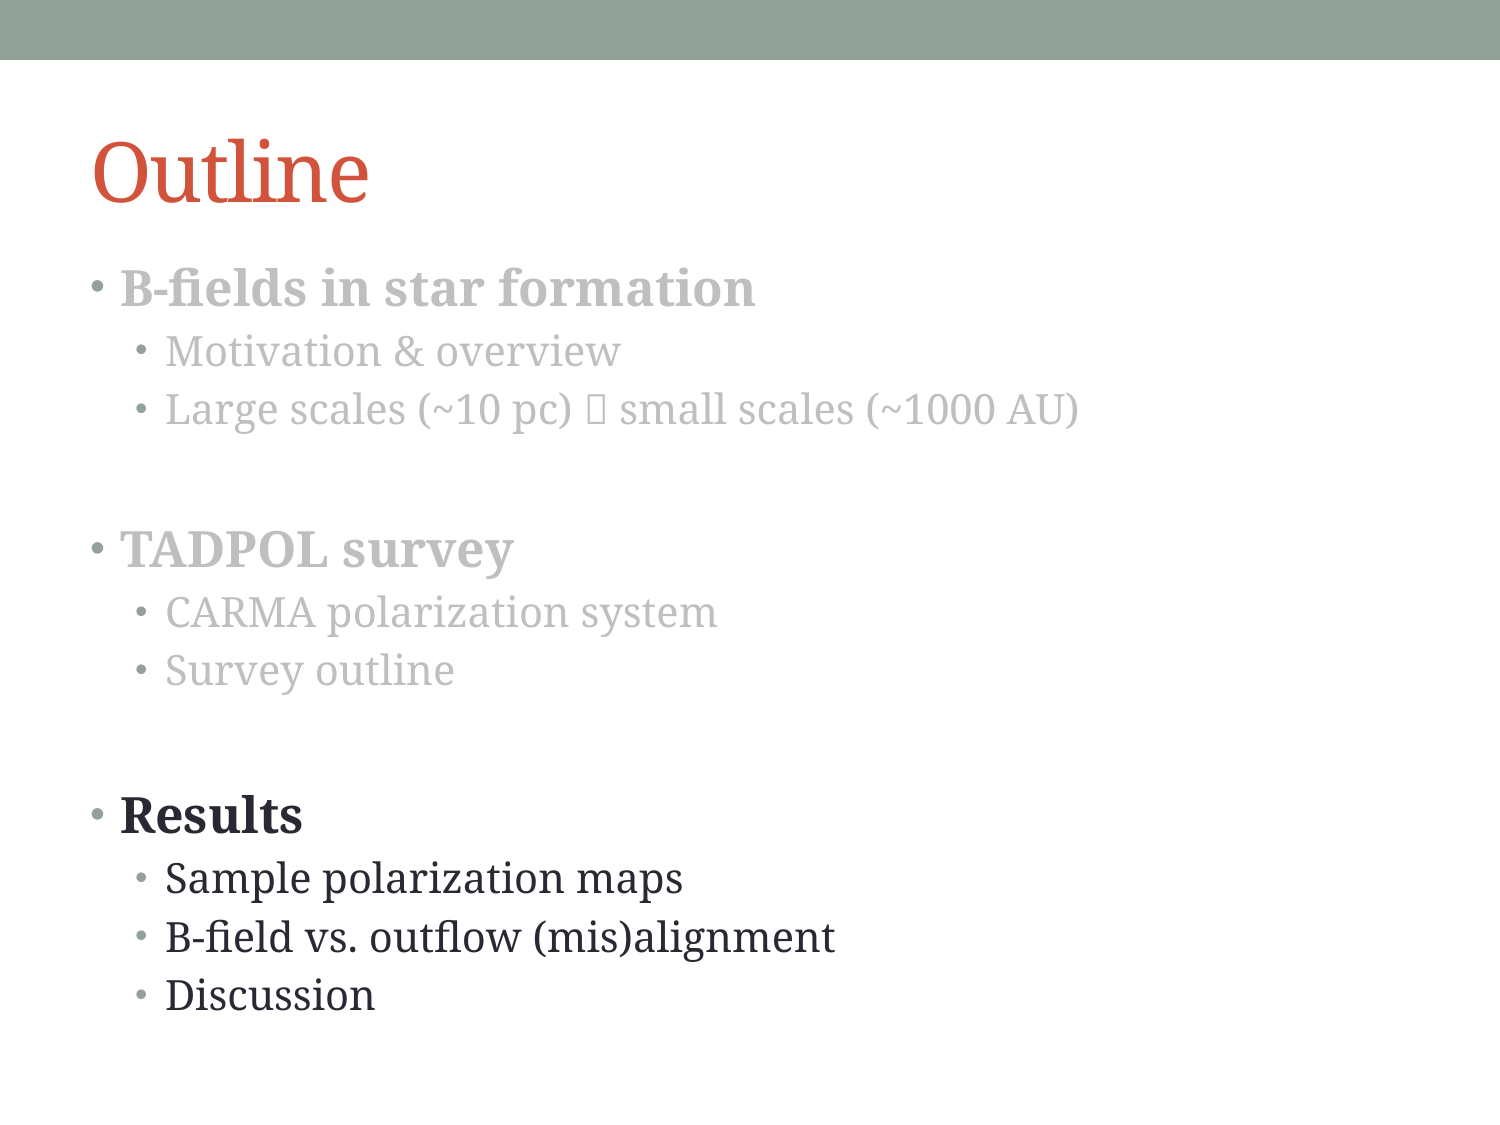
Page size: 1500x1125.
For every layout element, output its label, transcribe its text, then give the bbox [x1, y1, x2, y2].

title Outline [75, 87, 1425, 248]
list B-fields in star formation Motivation & overview Large scales (~10 pc)  small scales (~1000 AU) TADPOL survey CARMA polarization system Survey outline Results Sample polarization maps B-field vs. outflow (mis)alignment Discussion [75, 248, 1466, 1077]
